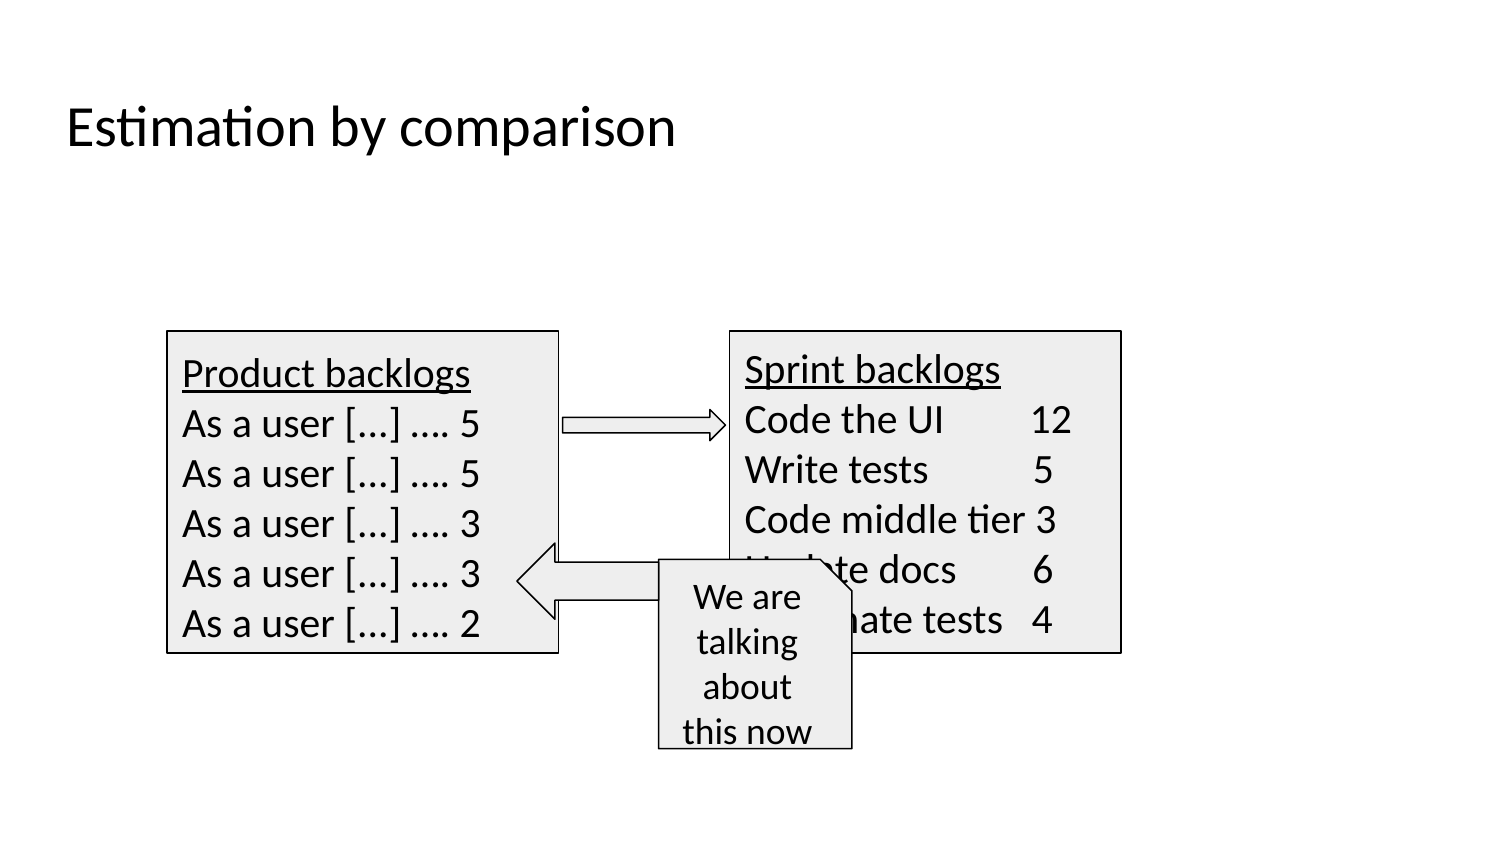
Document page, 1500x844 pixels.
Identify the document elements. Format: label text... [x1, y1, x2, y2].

text_box [562, 409, 726, 441]
text_box Sprint backlogs Code the UI 12 Write tests 5 Code middle tier 3 Update docs 6 Automate tests 4 [729, 330, 1122, 653]
title Estimation by comparison [51, 72, 1449, 244]
text_box Product backlogs As a user [...] …. 5 As a user [...] …. 5 As a user [...] …. 3 As a user [...] …. 3 As a user [...] …. 2 [167, 330, 559, 653]
text_box [516, 543, 659, 620]
text_box We are talking about this now [658, 559, 852, 749]
